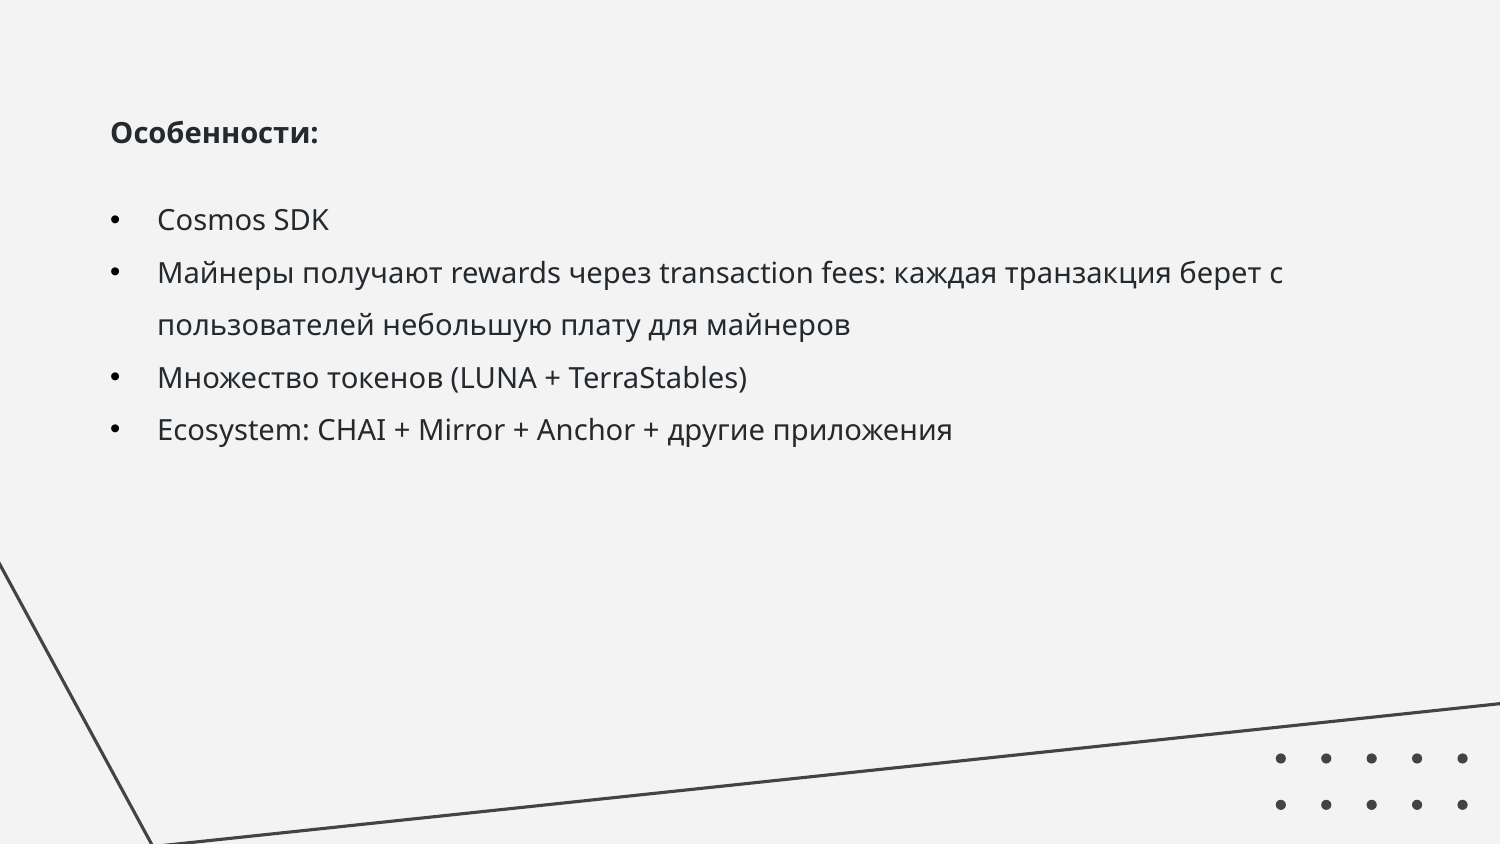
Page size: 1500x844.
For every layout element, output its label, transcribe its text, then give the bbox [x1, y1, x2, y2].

text_box Особенности: Cosmos SDK Майнеры получают rewards через transaction fees: каждая транзакция берет с пользователей небольшую плату для майнеров Множество токенов (LUNA + TerraStables) Ecosystem: CHAI + Mirror + Anchor + другие приложения [95, 106, 1332, 454]
